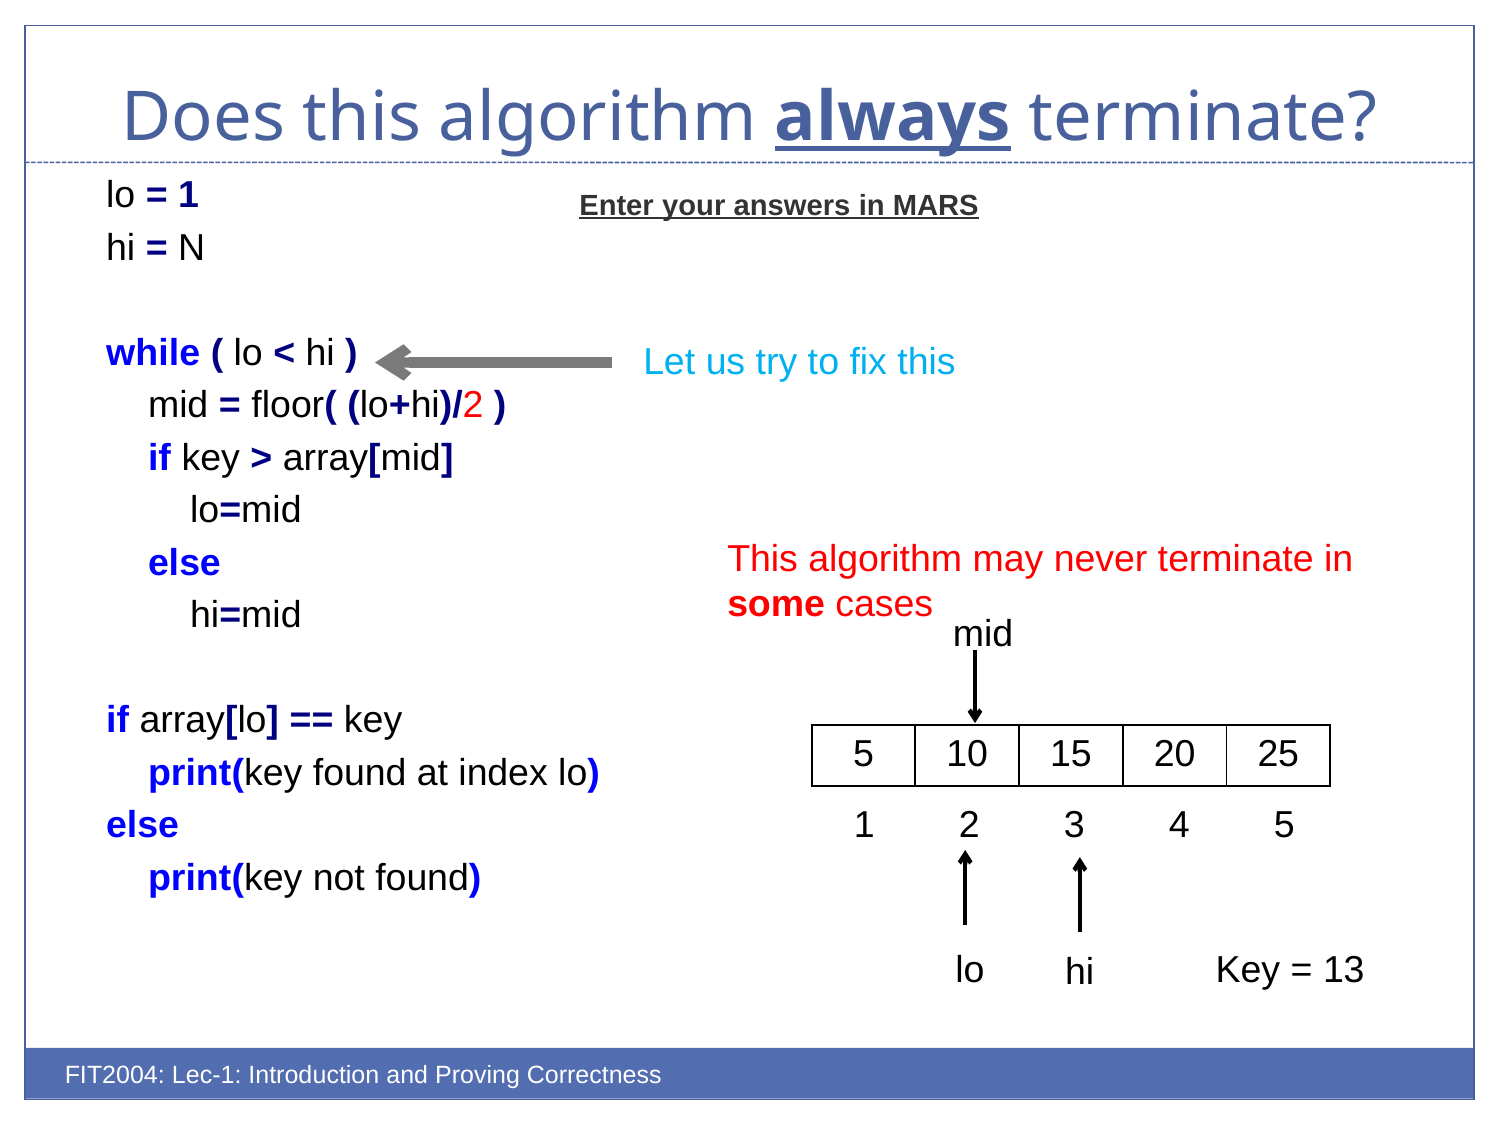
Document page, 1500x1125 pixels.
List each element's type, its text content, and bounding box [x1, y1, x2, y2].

table_header 10 [916, 726, 1018, 785]
title Does this algorithm always terminate? [49, 37, 1450, 162]
table_header 1 [812, 796, 917, 857]
table_header 3 [1022, 796, 1127, 857]
table_header 5 [1232, 796, 1337, 857]
text_box Key = 13 [1200, 937, 1380, 998]
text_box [1049, 856, 1110, 1001]
table_header 2 [917, 796, 1022, 857]
table_header 15 [1020, 726, 1122, 785]
text_box Enter your answers in MARS [493, 164, 1500, 702]
table_header 5 [813, 726, 914, 785]
list lo = 1 hi = N while ( lo < hi ) mid = floor( (lo+hi)/2 ) if key > array[mid] lo=mid else hi=mid if array[lo] == key print(key found at index lo) else print(key not found) [49, 162, 713, 913]
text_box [939, 849, 1001, 999]
footer FIT2004: Lec-1: Introduction and Proving Correctness [50, 1051, 800, 1112]
table_header 25 [1227, 726, 1329, 785]
table_header 20 [1124, 726, 1226, 785]
table_header 4 [1127, 796, 1232, 857]
